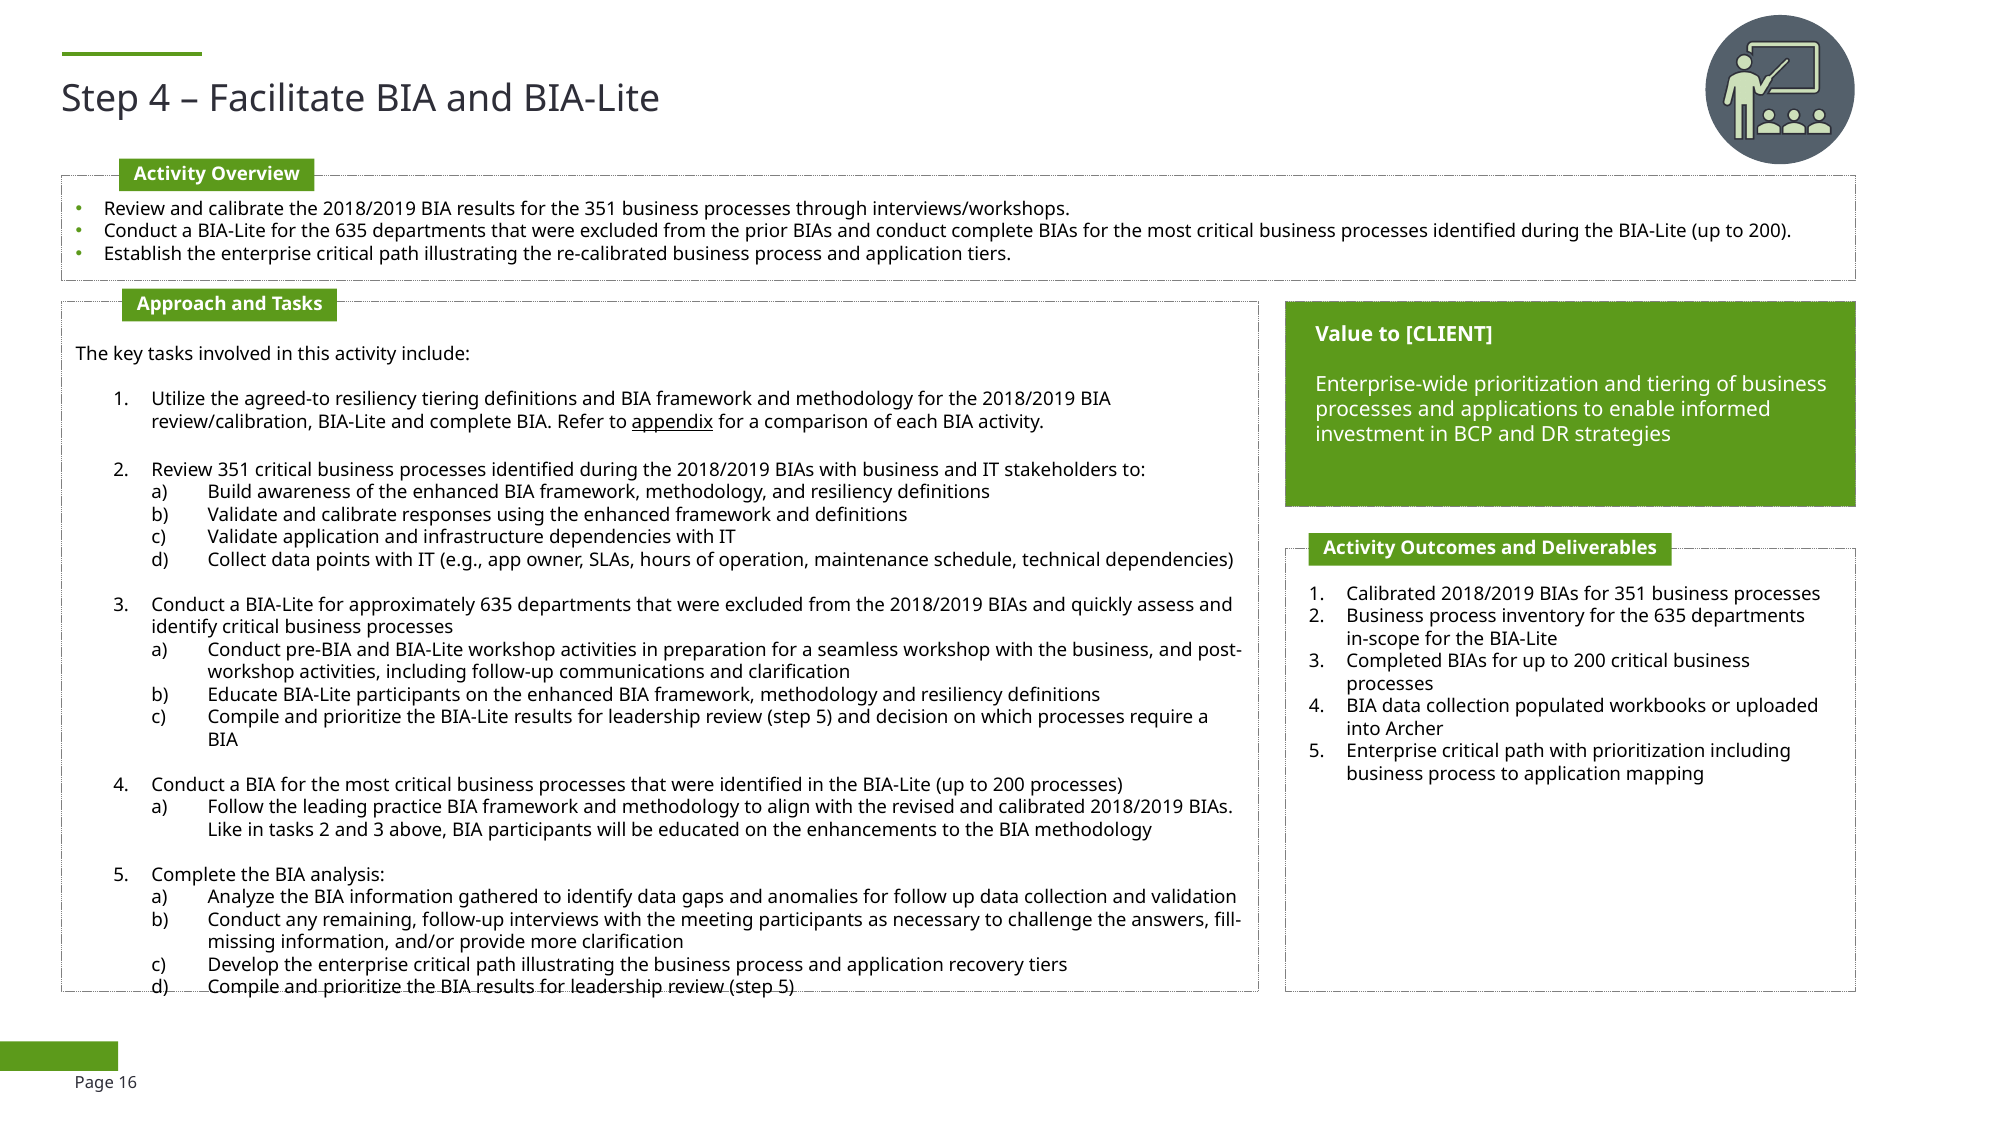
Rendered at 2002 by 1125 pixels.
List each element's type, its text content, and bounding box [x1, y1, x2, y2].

text_box [60, 301, 1259, 992]
text_box Approach and Tasks [122, 288, 337, 322]
title Step 4 – Facilitate BIA and BIA-Lite [60, 73, 1700, 152]
text_box [1285, 301, 1856, 507]
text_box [1705, 14, 1855, 165]
text_box Activity Overview [119, 158, 315, 192]
text_box Review and calibrate the 2018/2019 BIA results for the 351 business processes through interviews/workshops. Conduct a BIA-Lite for the 635 departments that were excluded from the prior BIAs and conduct complete BIAs for the most critical business processes identified during the BIA-Lite (up to 200). Establish the enterprise critical path illustrating the re-calibrated business process and application tiers. [60, 174, 1856, 280]
text_box Calibrated 2018/2019 BIAs for 351 business processes Business process inventory for the 635 departments in-scope for the BIA-Lite Completed BIAs for up to 200 critical business processes BIA data collection populated workbooks or uploaded into Archer Enterprise critical path with prioritization including business process to application mapping [1294, 574, 1844, 814]
text_box The key tasks involved in this activity include: Utilize the agreed-to resiliency tiering definitions and BIA framework and methodology for the 2018/2019 BIA review/calibration, BIA-Lite and complete BIA. Refer to appendix for a comparison of each BIA activity. Review 351 critical business processes identified during the 2018/2019 BIAs with business and IT stakeholders to: Build awareness of the enhanced BIA framework, methodology, and resiliency definitions Validate and calibrate responses using the enhanced framework and definitions Validate application and infrastructure dependencies with IT Collect data points with IT (e.g., app owner, SLAs, hours of operation, maintenance schedule, technical dependencies) Conduct a BIA-Lite for approximately 635 departments that were excluded from the 2018/2019 BIAs and quickly assess and identify critical business processes Conduct pre-BIA and BIA-Lite workshop activities in preparation for a seamless workshop with the business, and post-workshop activities, including follow-up communications and clarification Educate BIA-Lite participants on the enhanced BIA framework, methodology and resiliency definitions Compile and prioritize the BIA-Lite results for leadership review (step 5) and decision on which processes require a BIA Conduct a BIA for the most critical business processes that were identified in the BIA-Lite (up to 200 processes) Follow the leading practice BIA framework and methodology to align with the revised and calibrated 2018/2019 BIAs. Like in tasks 2 and 3 above, BIA participants will be educated on the enhancements to the BIA methodology Complete the BIA analysis: Analyze the BIA information gathered to identify data gaps and anomalies for follow up data collection and validation Conduct any remaining, follow-up interviews with the meeting participants as necessary to challenge the answers, fill-missing information, and/or provide more clarification Develop the enterprise critical path illustrating the business process and application recovery tiers Compile and prioritize the BIA results for leadership review (step 5) [60, 334, 1257, 1005]
text_box Activity Outcomes and Deliverables [1308, 533, 1672, 566]
slide_number Page 16 [59, 1068, 169, 1099]
text_box Value to [CLIENT] Enterprise-wide prioritization and tiering of business processes and applications to enable informed investment in BCP and DR strategies [1300, 313, 1850, 453]
text_box [1285, 548, 1856, 992]
